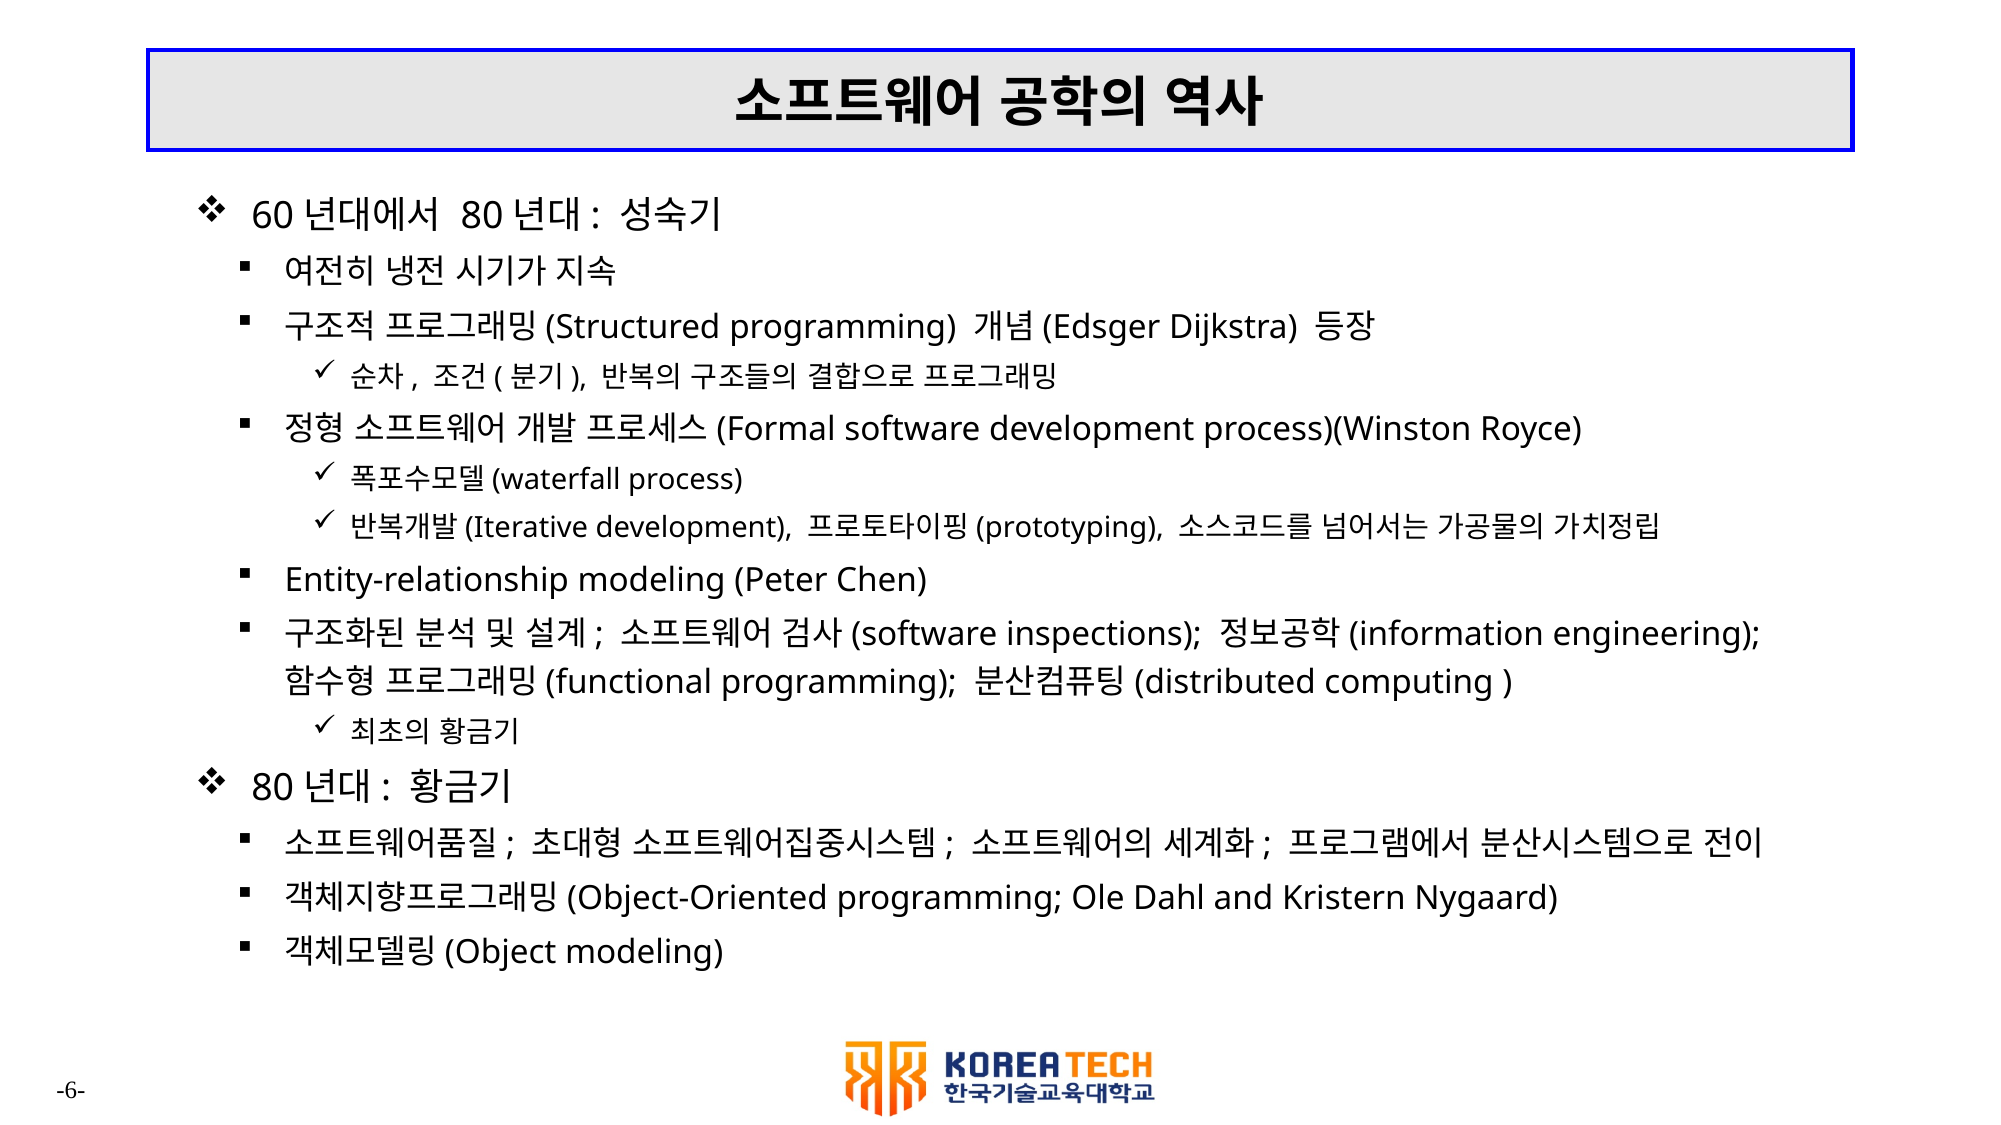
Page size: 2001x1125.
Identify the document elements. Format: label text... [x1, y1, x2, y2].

title 소프트웨어 공학의 역사 [146, 48, 1855, 152]
list 60년대에서 80년대: 성숙기 여전히 냉전 시기가 지속 구조적 프로그래밍(Structured programming) 개념(Edsger Dijkstra) 등장 순차, 조건(분기), 반복의 구조들의 결합으로 프로그래밍 정형 소프트웨어 개발 프로세스(Formal software development process)(Winston Royce) 폭포수모델(waterfall process) 반복개발(Iterative development), 프로토타이핑(prototyping), 소스코드를 넘어서는 가공물의 가치정립 Entity-relationship modeling (Peter Chen) 구조화된 분석 및 설계; 소프트웨어 검사(software inspections); 정보공학(information engineering); 함수형 프로그래밍(functional programming); 분산컴퓨팅(distributed computing ) 최초의 황금기 80년대: 황금기 소프트웨어품질; 초대형 소프트웨어집중시스템; 소프트웨어의 세계화; 프로그램에서 분산시스템으로 전이 객체지향프로그래밍(Object-Oriented programming; Ole Dahl and Kristern Nygaard) 객체모델링(Object modeling) [147, 174, 1853, 1035]
picture [810, 1035, 1190, 1121]
slide_number -6- [0, 1065, 142, 1125]
